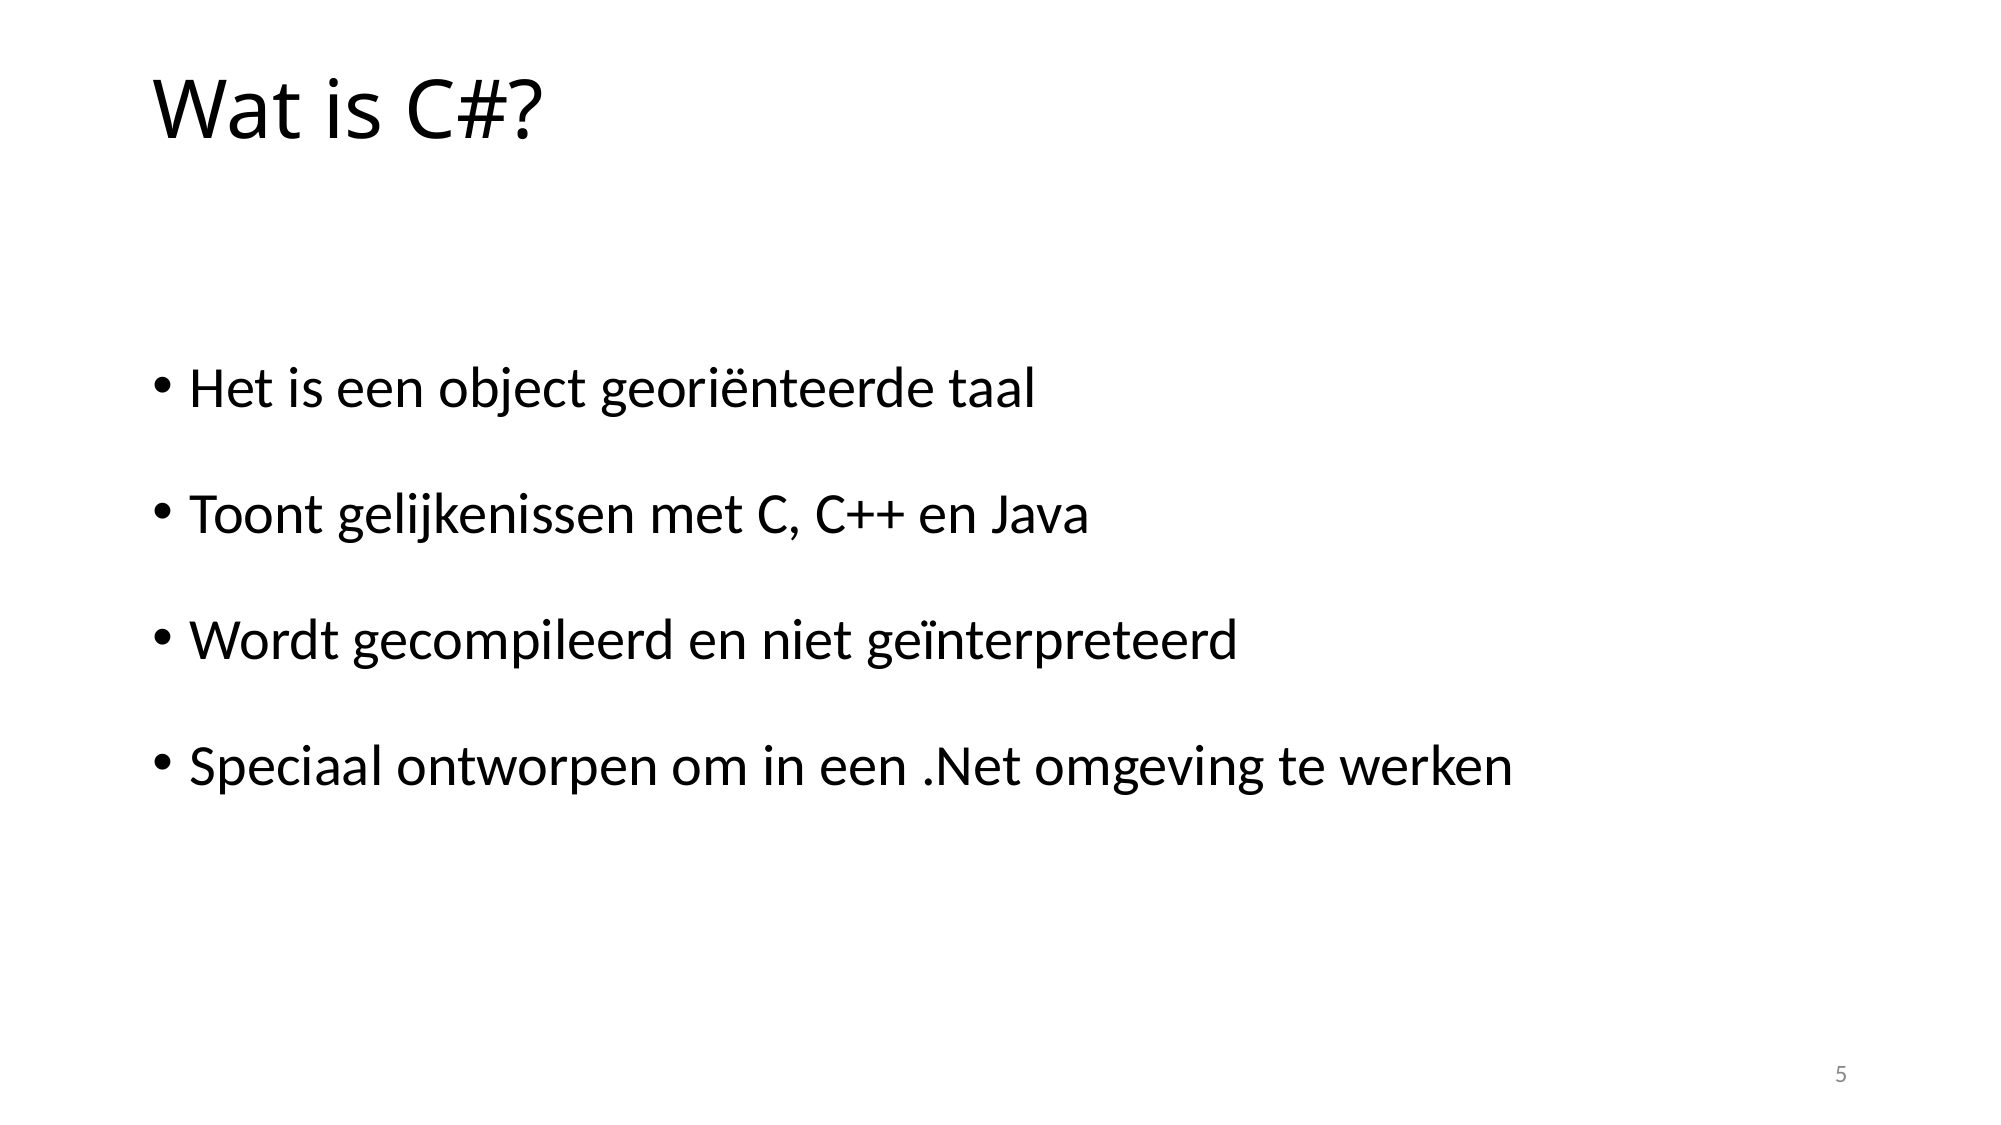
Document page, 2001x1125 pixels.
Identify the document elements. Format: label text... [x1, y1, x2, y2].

slide_number 5 [1412, 1042, 1863, 1103]
list Het is een object georiënteerde taal Toont gelijkenissen met C, C++ en Java Wordt gecompileerd en niet geïnterpreteerd Speciaal ontworpen om in een .Net omgeving te werken [137, 216, 1863, 1014]
title Wat is C#? [137, 59, 1863, 164]
